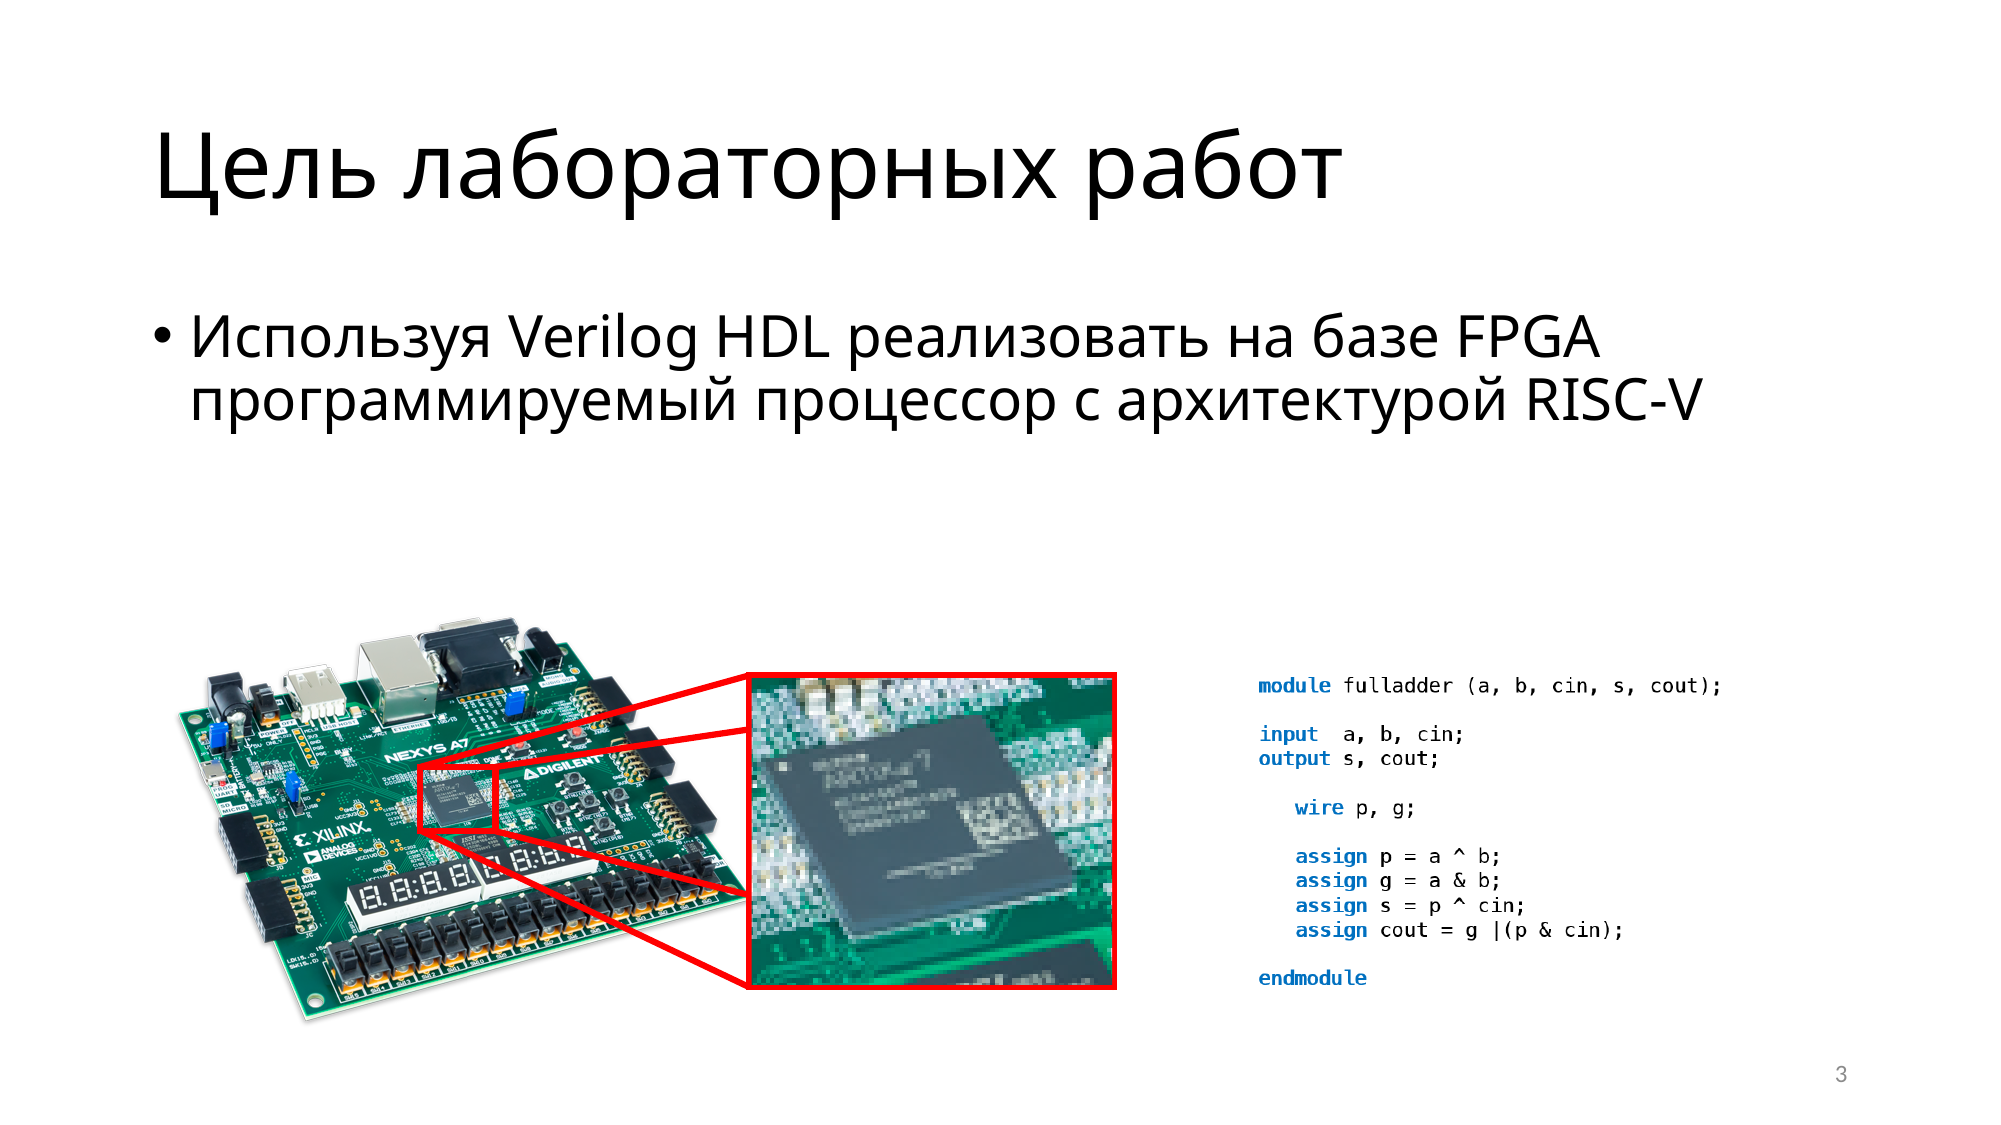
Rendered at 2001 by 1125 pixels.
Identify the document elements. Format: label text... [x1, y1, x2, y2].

picture [169, 607, 767, 1040]
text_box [420, 675, 1114, 988]
picture [1237, 660, 1739, 1002]
slide_number 3 [1412, 1042, 1863, 1103]
list Используя Verilog HDL реализовать на базе FPGA программируемый процессор с архитектурой RISC-V [137, 299, 1863, 1014]
title Цель лабораторных работ [137, 59, 1863, 278]
